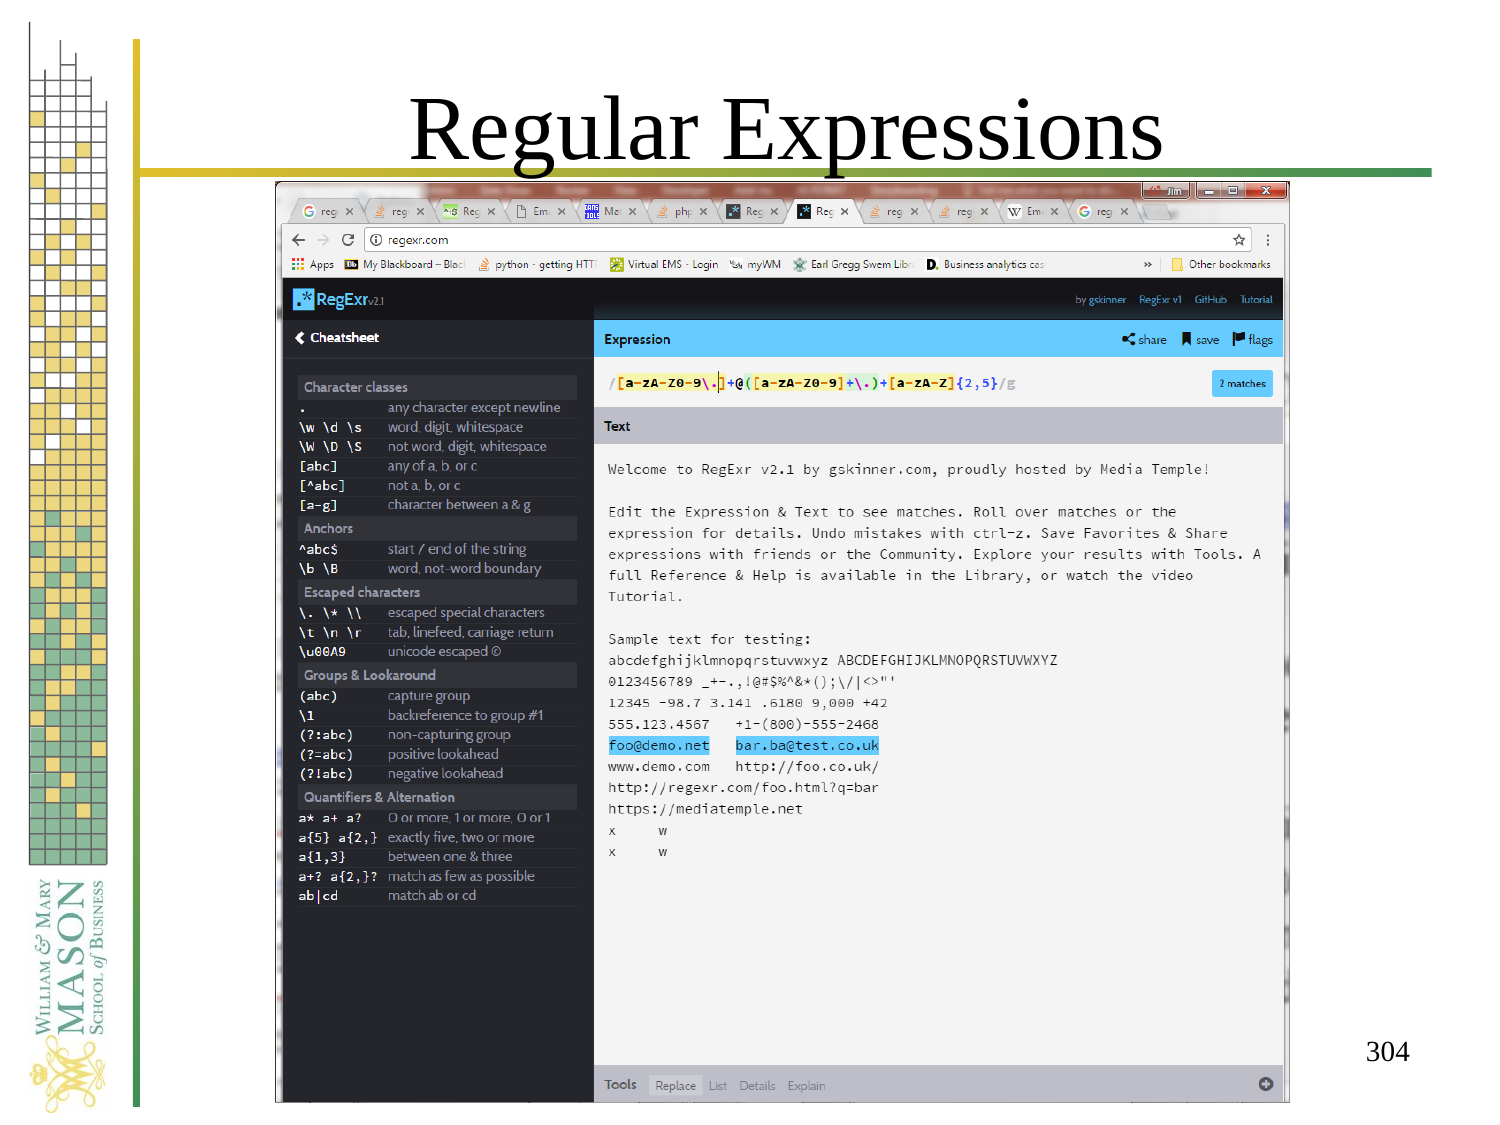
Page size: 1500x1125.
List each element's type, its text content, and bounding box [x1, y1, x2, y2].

slide_number 70 [29, 879, 107, 1113]
picture [275, 180, 1290, 1103]
title Regular Expressions [150, 45, 1425, 200]
slide_number 304 [1295, 1024, 1426, 1103]
